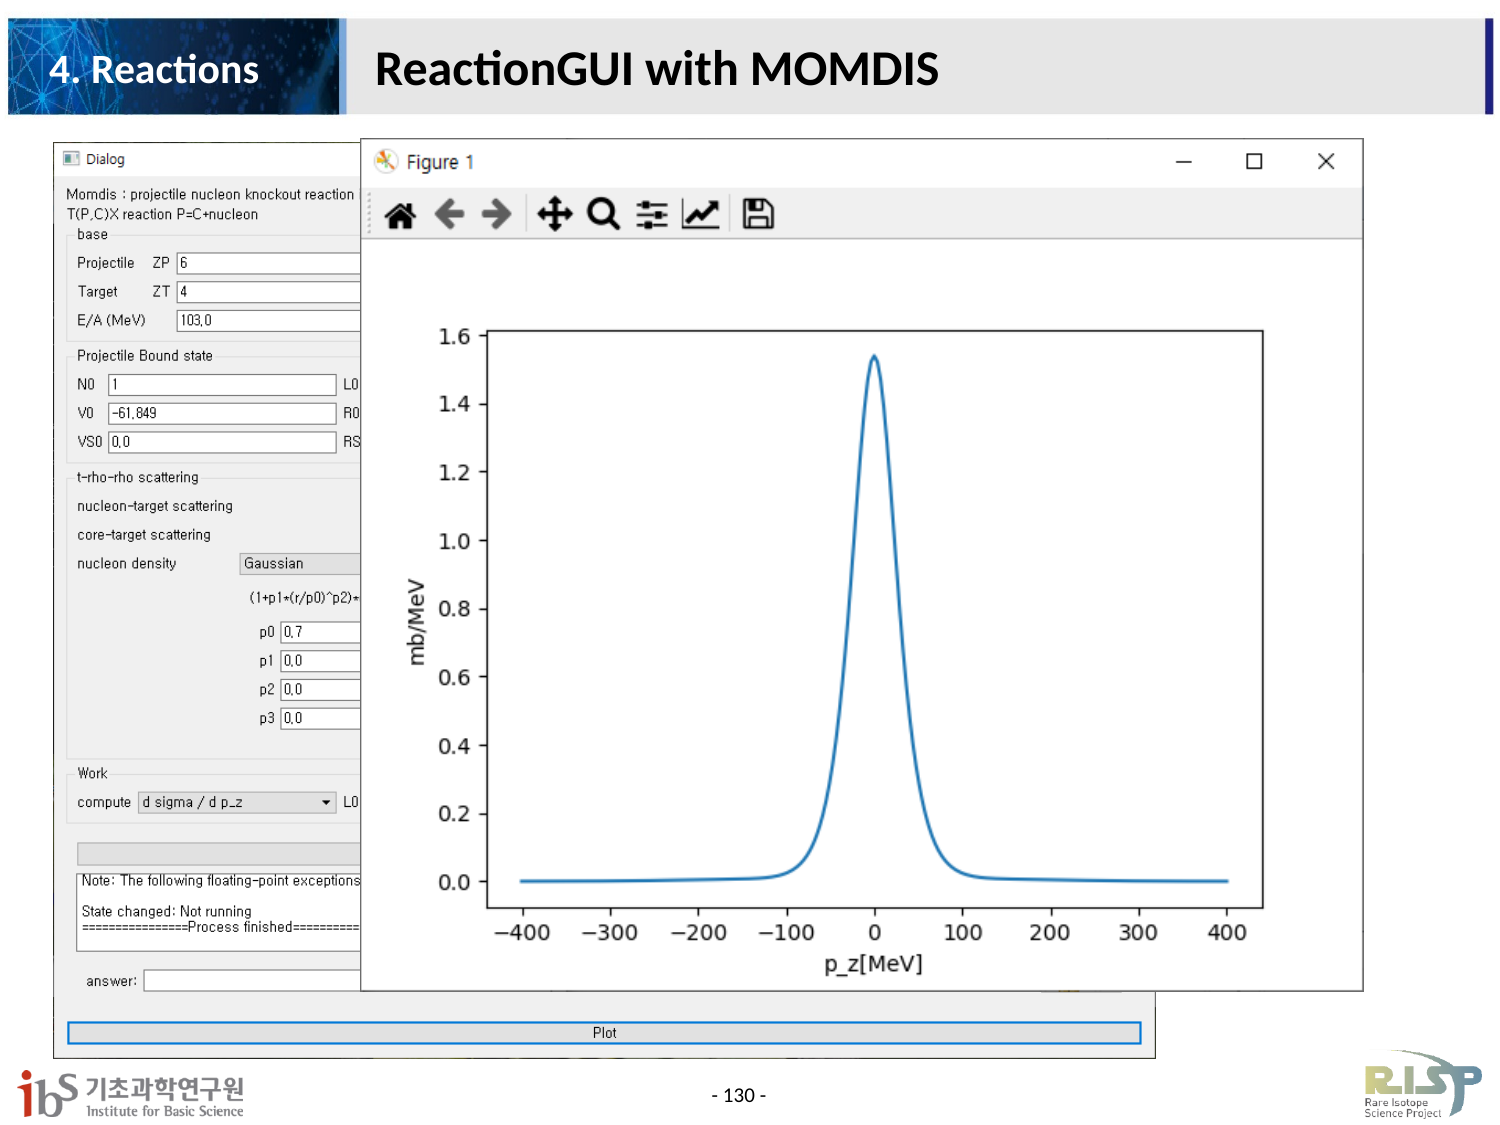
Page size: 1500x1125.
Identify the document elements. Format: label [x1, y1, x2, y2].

picture [17, 1070, 243, 1117]
picture [52, 138, 1364, 1059]
picture [2, 10, 1500, 130]
picture [1364, 1049, 1482, 1119]
